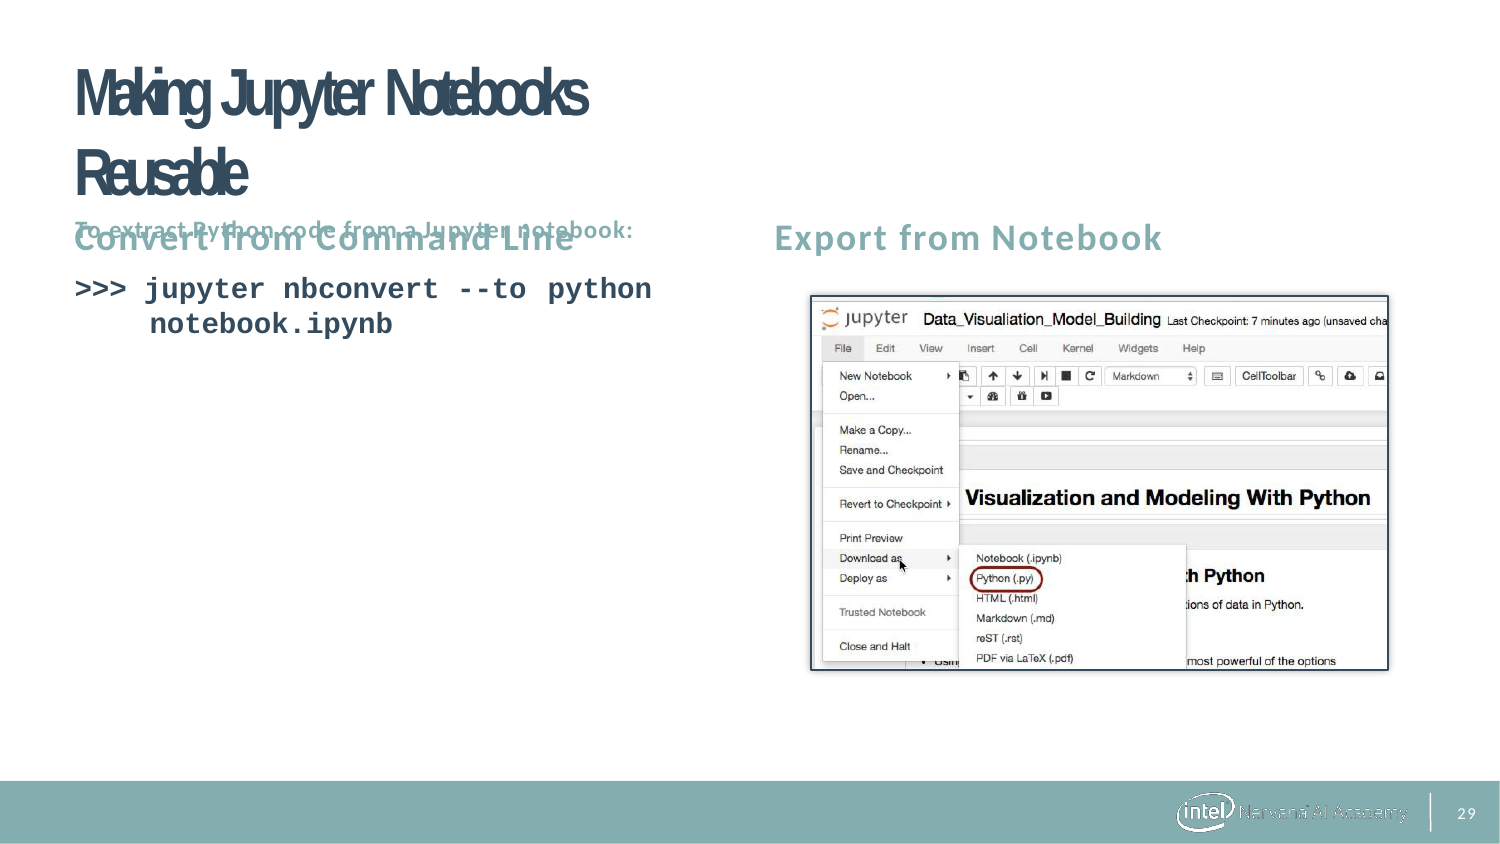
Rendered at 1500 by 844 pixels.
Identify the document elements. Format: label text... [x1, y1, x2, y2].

slide_number 12 [1453, 799, 1482, 844]
picture [1175, 791, 1408, 833]
text_box Export from Notebook [772, 210, 1169, 258]
title Making Jupyter Notebooks Reusable To extract Python code from a Jupyter notebook: [72, 34, 743, 244]
text_box Convert from Command Line >>> jupyter nbconvert --to python notebook.ipynb [72, 244, 659, 340]
text_box [811, 295, 1389, 670]
text_box [799, 284, 1400, 682]
